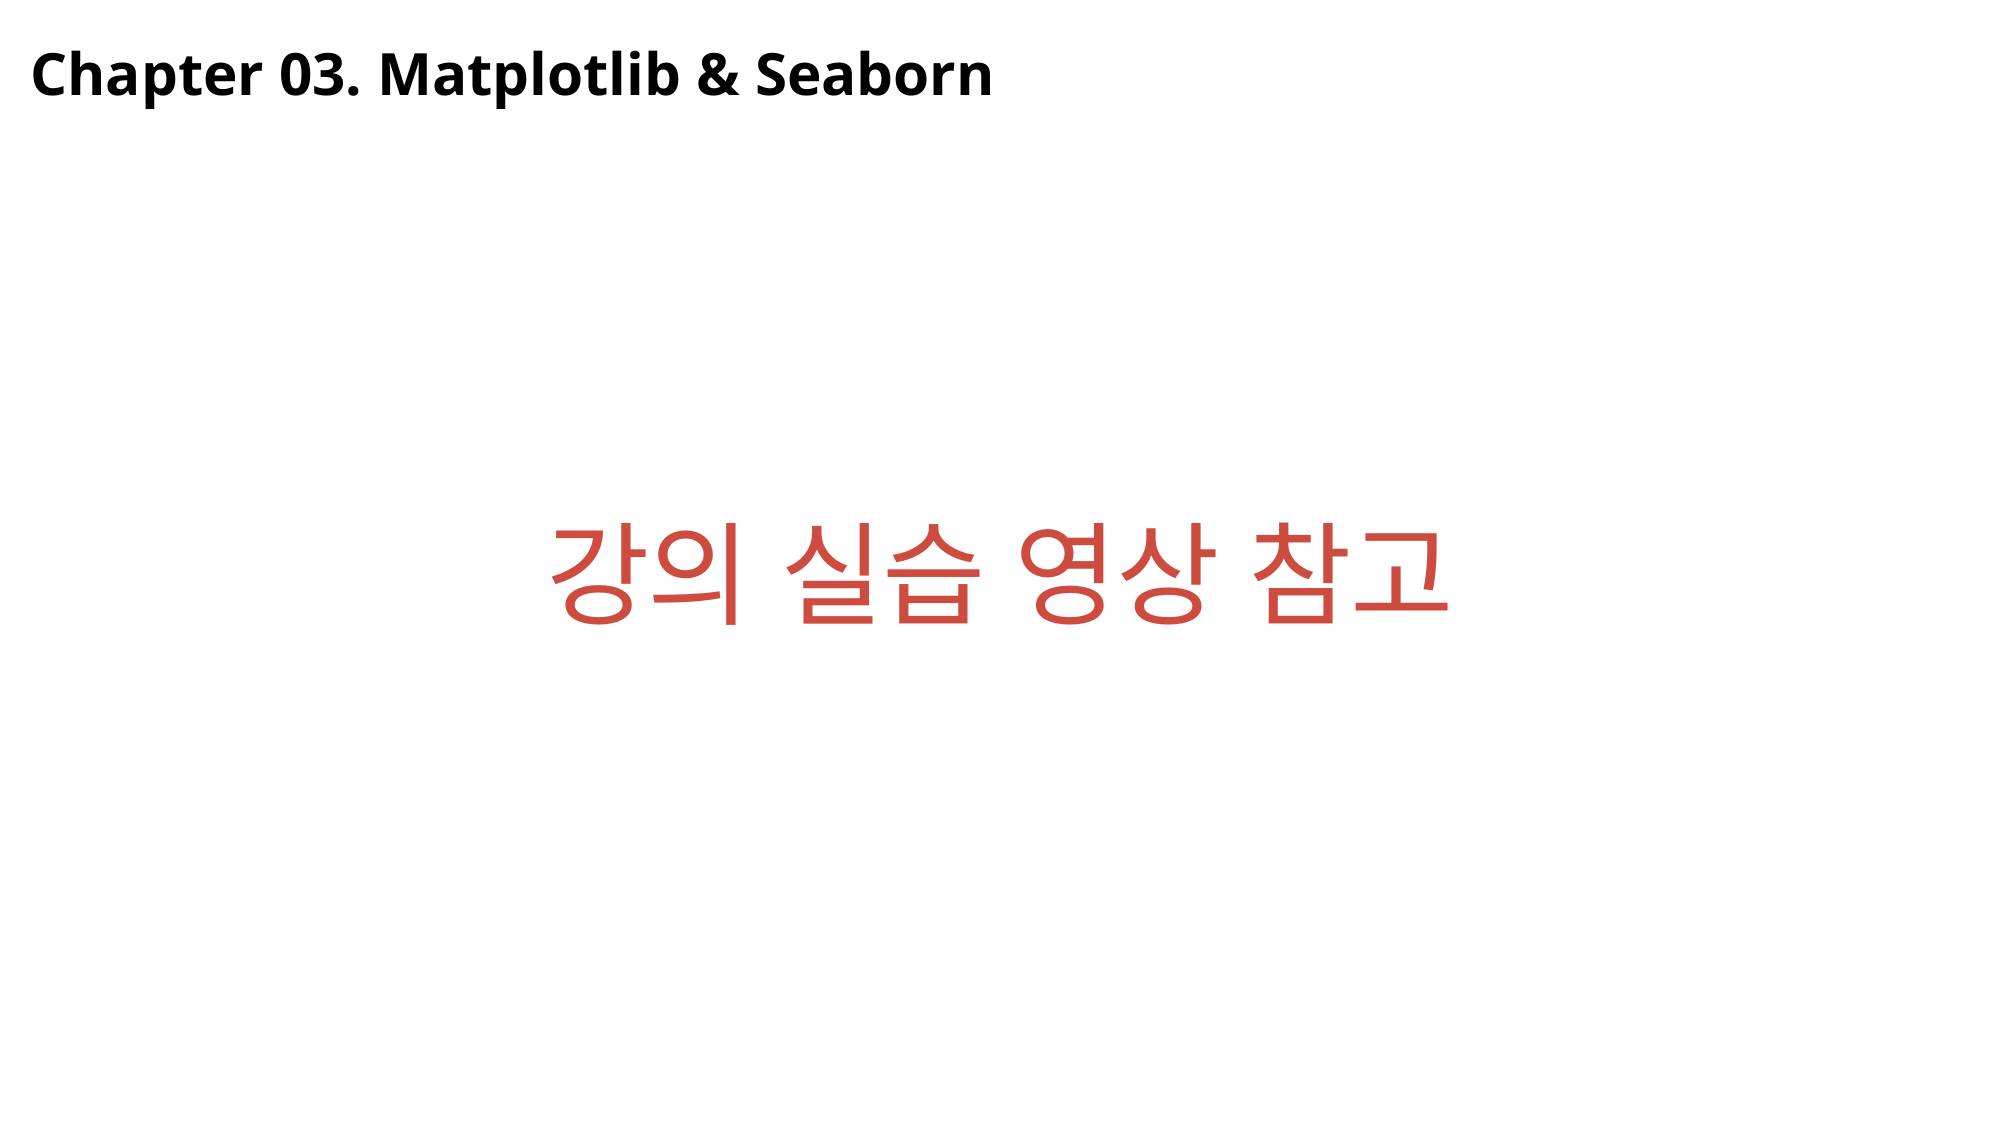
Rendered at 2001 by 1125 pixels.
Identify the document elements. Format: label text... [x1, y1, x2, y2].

text_box Chapter 03. Matplotlib & Seaborn [15, 30, 1010, 115]
text_box 강의 실습 영상 참고 [546, 490, 1454, 639]
